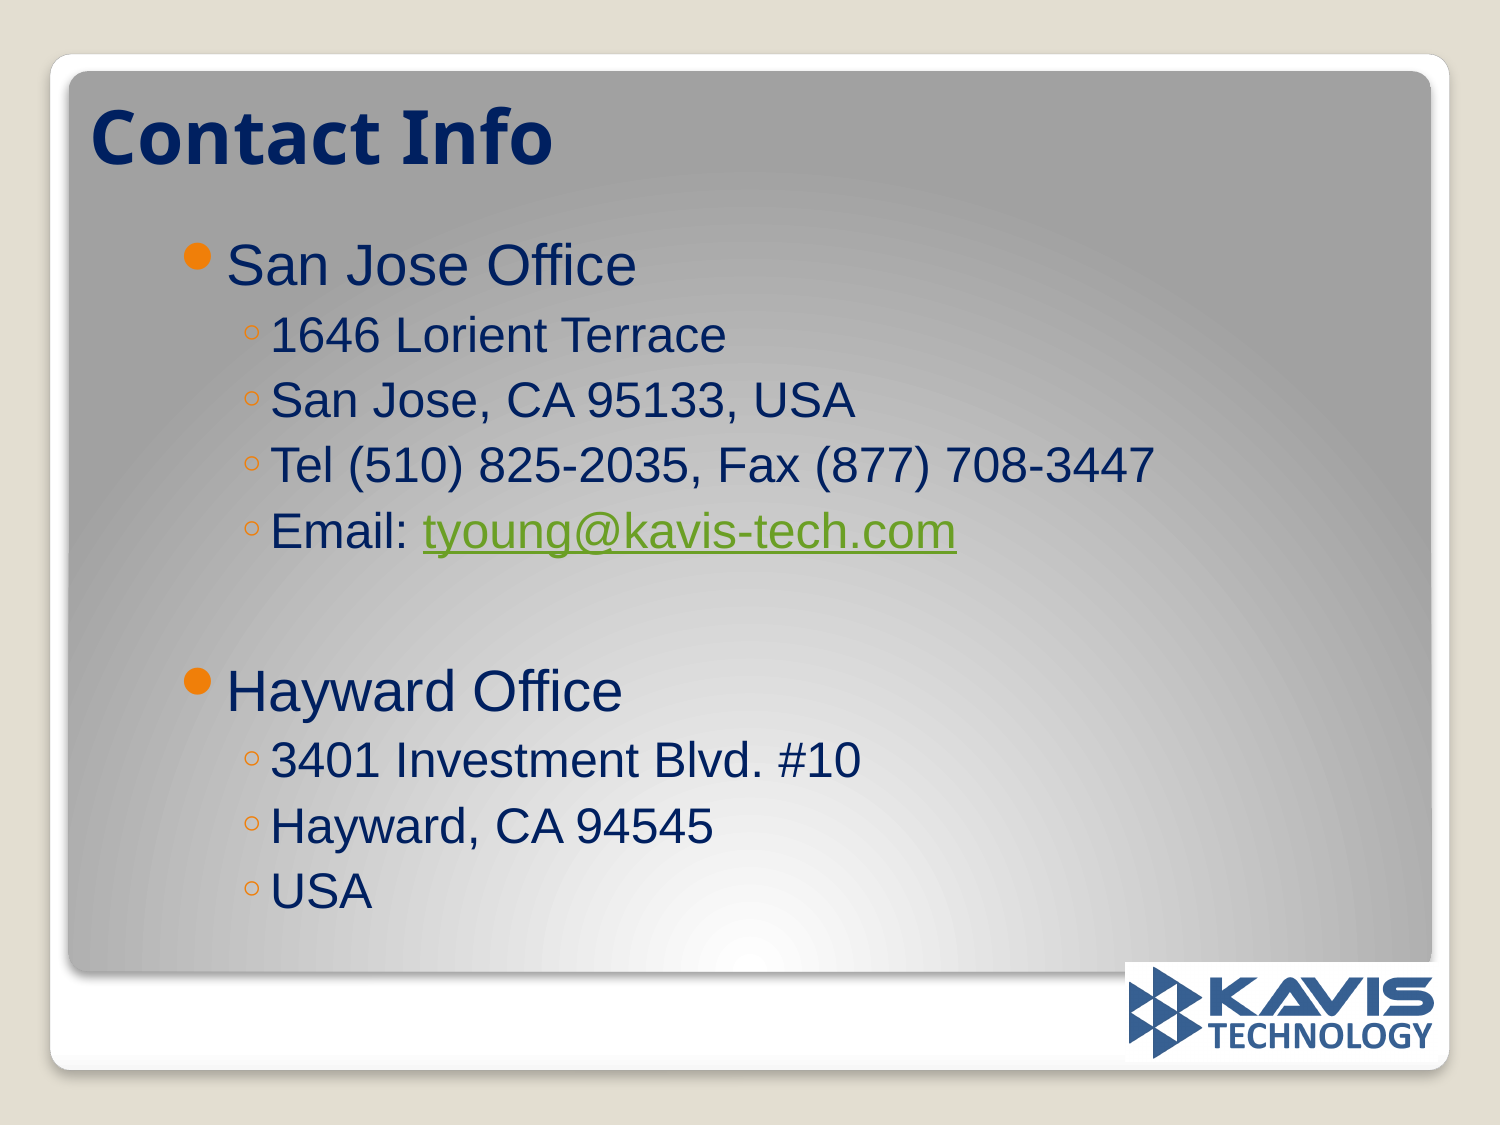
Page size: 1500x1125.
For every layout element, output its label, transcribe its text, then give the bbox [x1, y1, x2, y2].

picture [1124, 962, 1438, 1062]
list San Jose Office 1646 Lorient Terrace San Jose, CA 95133, USA Tel (510) 825-2035, Fax (877) 708-3447 Email: tyoung@kavis-tech.com Hayward Office 3401 Investment Blvd. #10 Hayward, CA 94545 USA [150, 212, 1350, 955]
title Contact Info [75, 0, 1425, 188]
